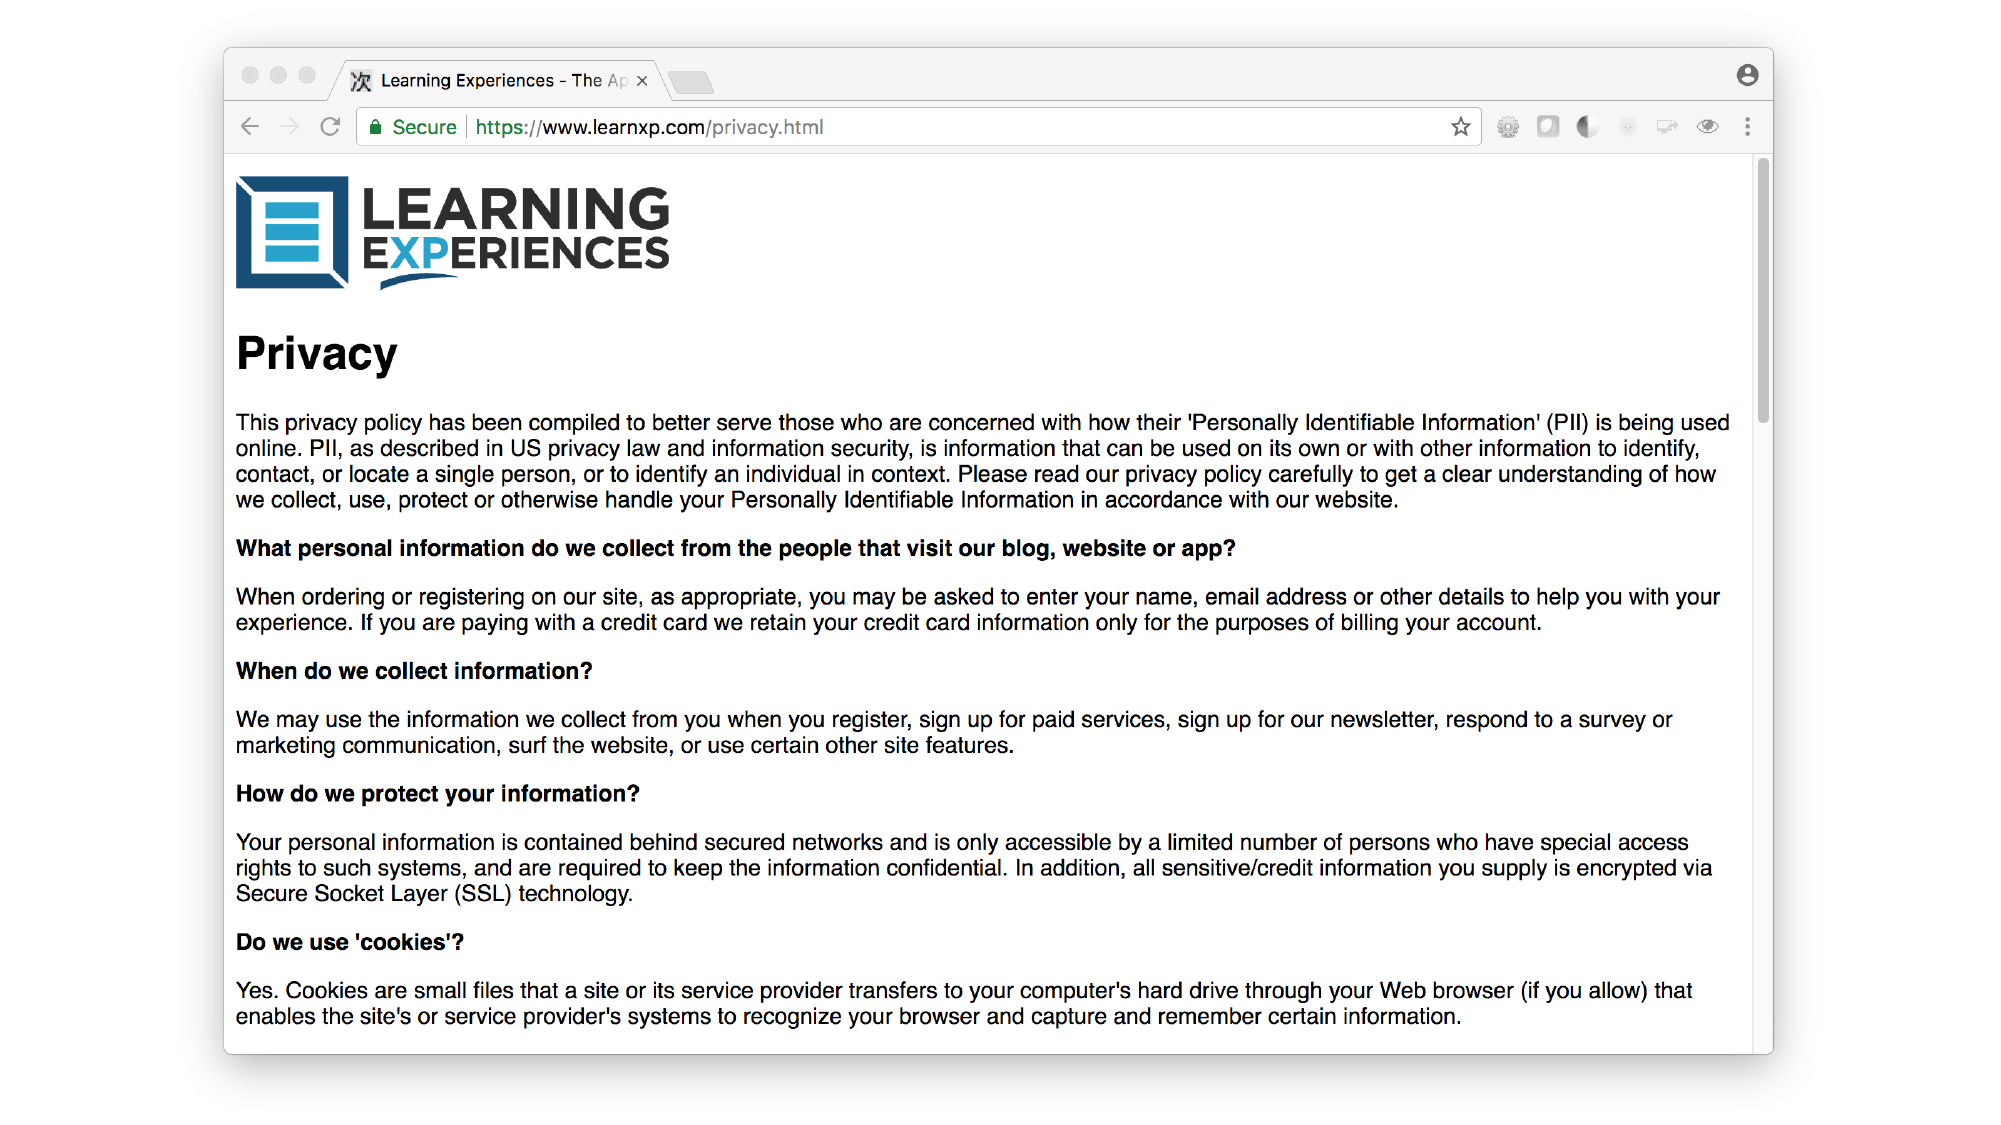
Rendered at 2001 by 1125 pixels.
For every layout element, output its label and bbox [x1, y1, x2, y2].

picture [164, 0, 1833, 1125]
